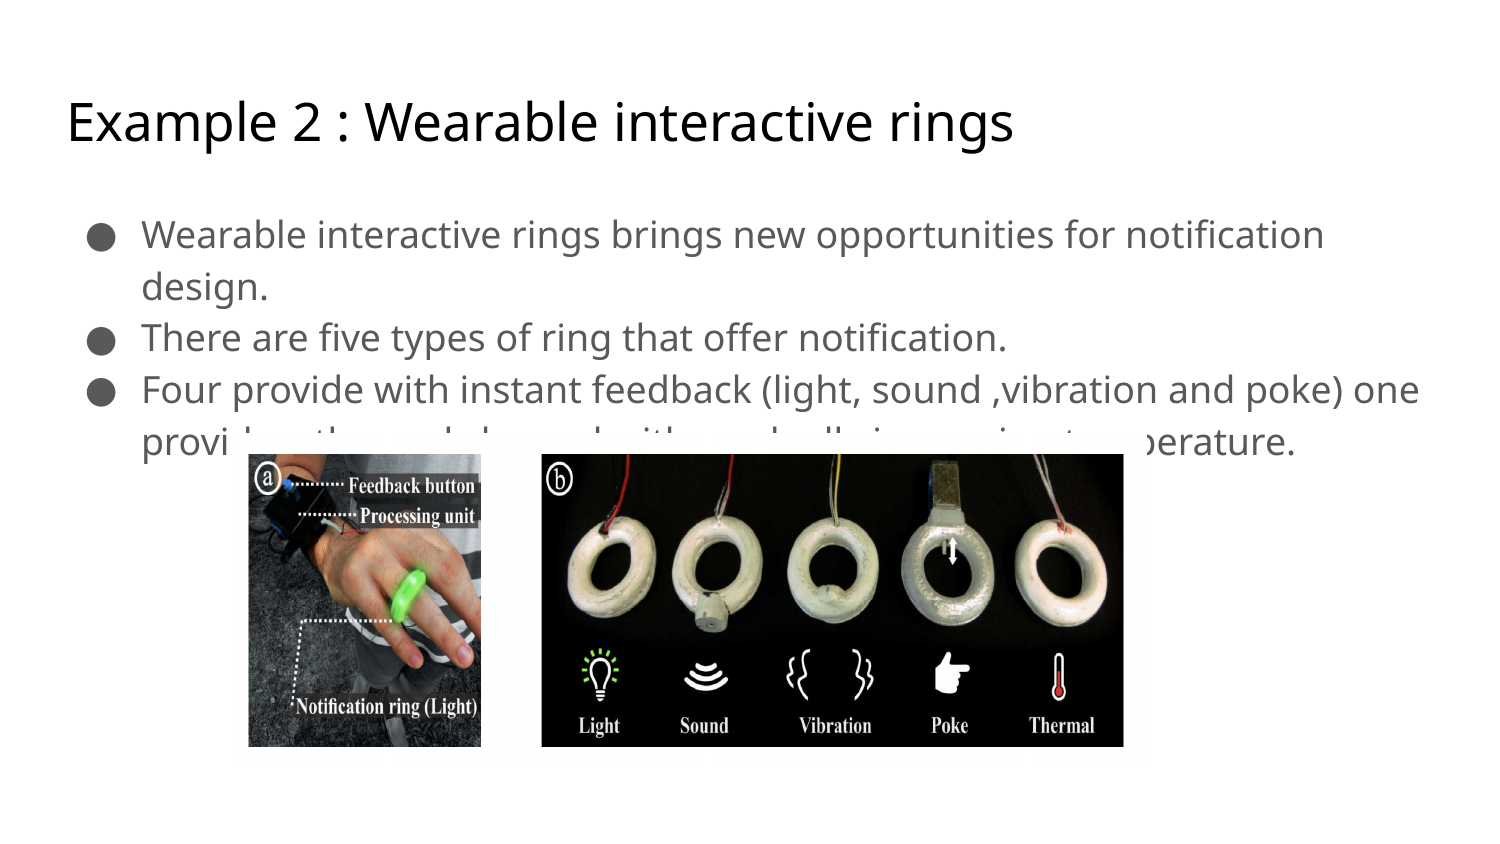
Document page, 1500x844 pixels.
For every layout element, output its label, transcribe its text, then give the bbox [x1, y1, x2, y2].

title Example 2 : Wearable interactive rings [51, 72, 1449, 167]
list Wearable interactive rings brings new opportunities for notification design. There are five types of ring that offer notification. Four provide with instant feedback (light, sound ,vibration and poke) one provide a thermal channel with gradually increasing temperature. [51, 189, 1449, 750]
picture [228, 433, 1147, 761]
